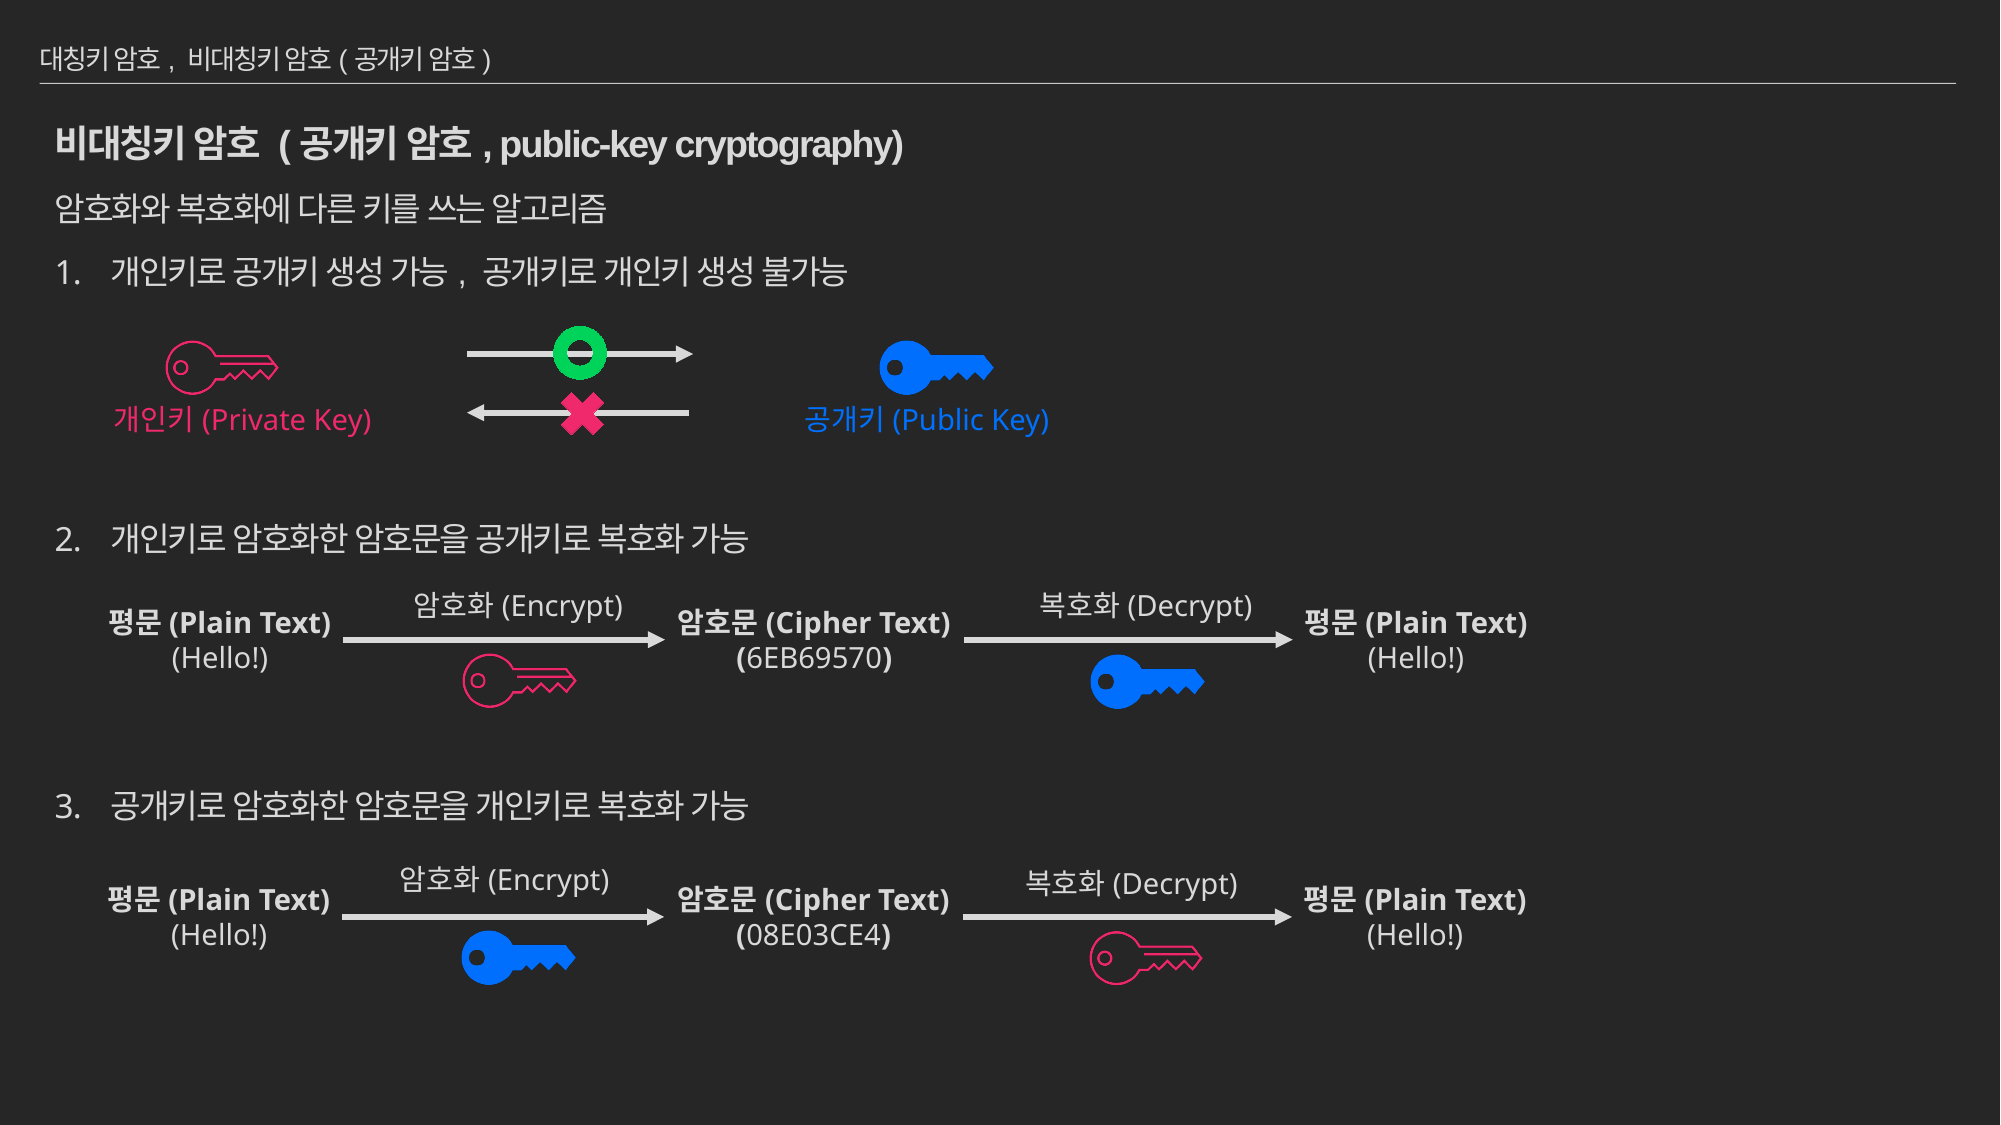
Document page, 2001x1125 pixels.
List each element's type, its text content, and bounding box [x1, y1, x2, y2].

title 대칭키 암호, 비대칭키 암호(공개키 암호) [39, 31, 1961, 84]
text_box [100, 305, 1064, 445]
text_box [95, 854, 1539, 1021]
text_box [96, 579, 1540, 744]
list 비대칭키 암호 (공개키 암호, public-key cryptography) 암호화와 복호화에 다른 키를 쓰는 알고리즘 개인키로 공개키 생성 가능, 공개키로 개인키 생성 불가능 개인키로 암호화한 암호문을 공개키로 복호화 가능 공개키로 암호화한 암호문을 개인키로 복호화 가능 [39, 110, 1957, 1100]
